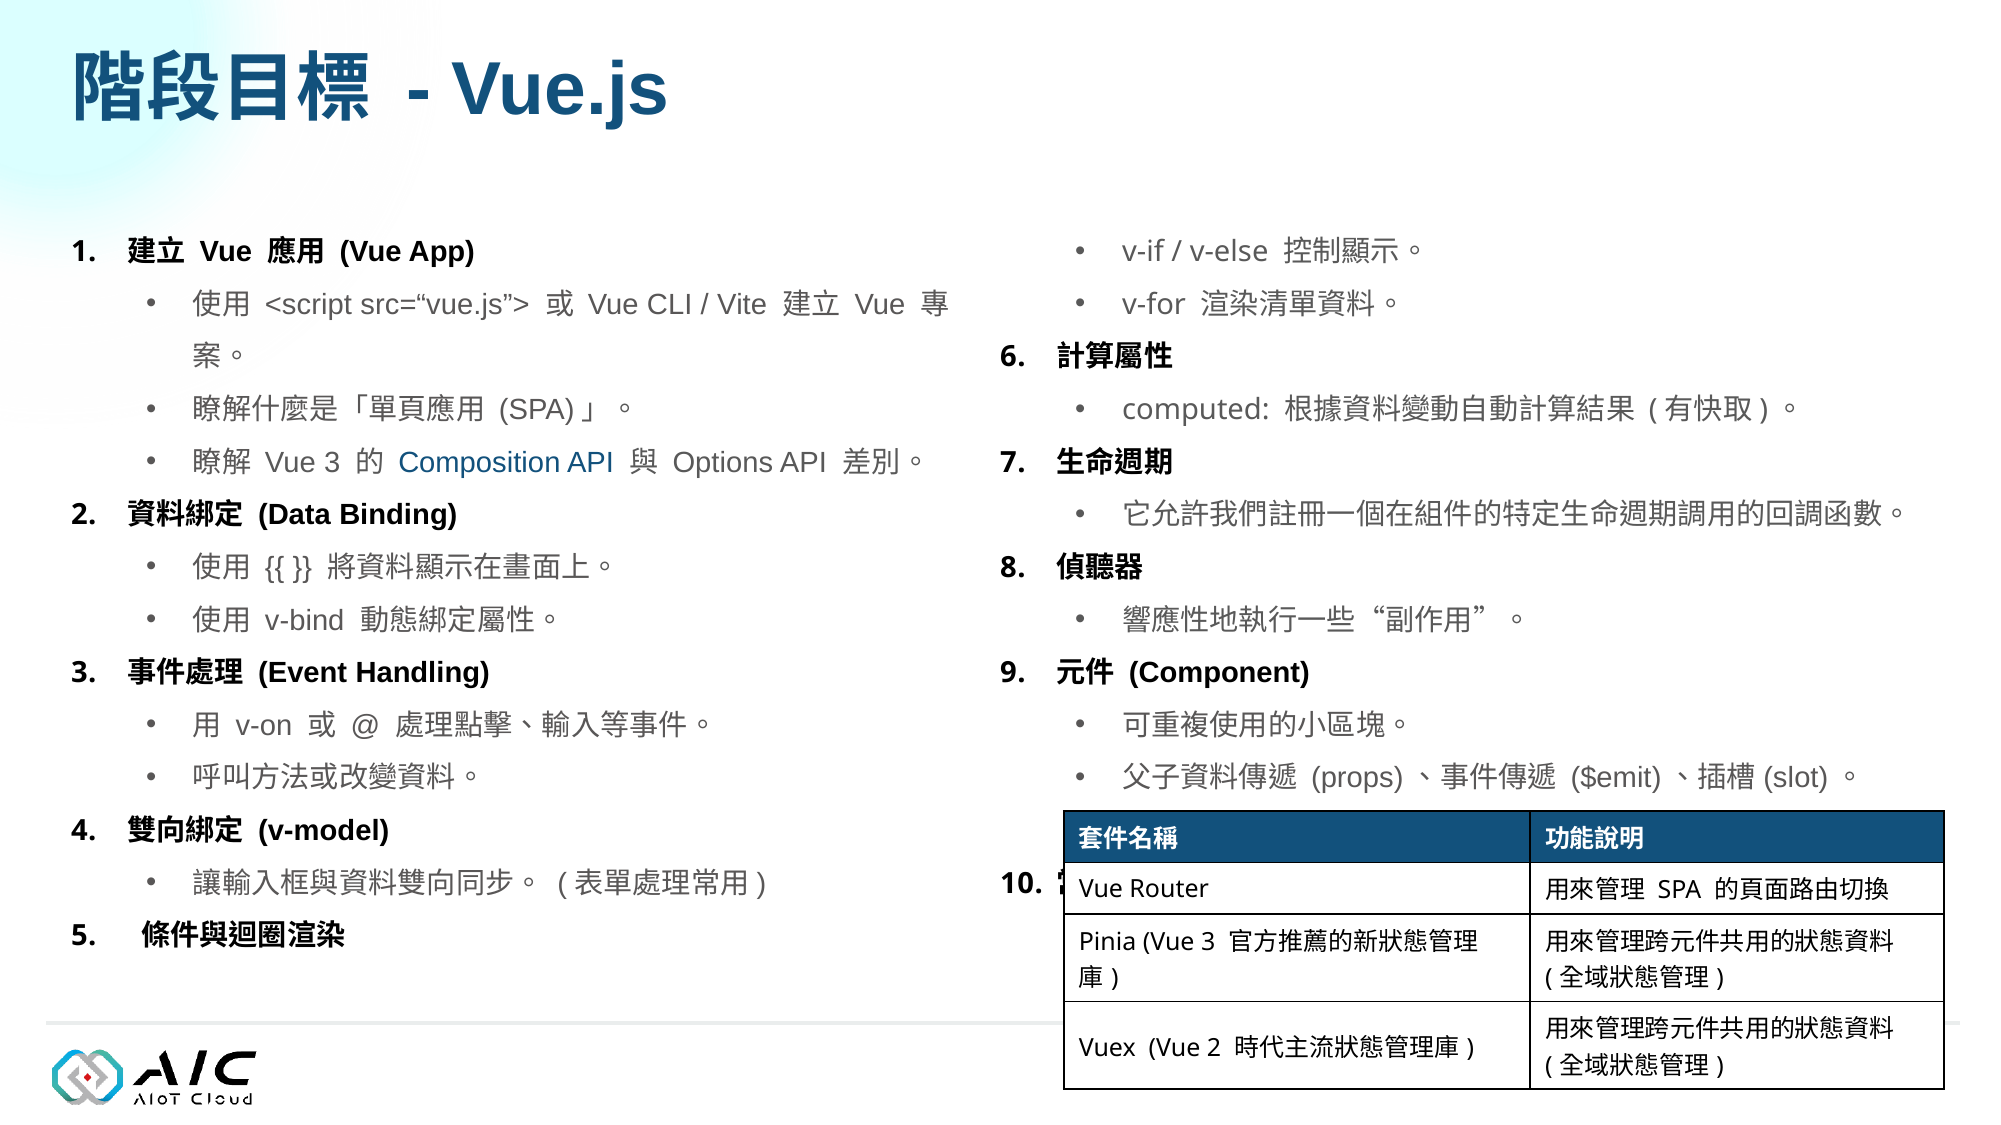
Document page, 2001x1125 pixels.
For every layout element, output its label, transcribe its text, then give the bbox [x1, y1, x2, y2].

table_header 套件名稱 [1065, 812, 1529, 862]
table_cell Vuex (Vue 2 時代主流狀態管理庫) [1065, 1002, 1529, 1088]
table_cell 用來管理 SPA 的頁面路由切換 [1531, 863, 1943, 913]
table_cell 用來管理跨元件共用的狀態資料 (全域狀態管理) [1531, 915, 1943, 1001]
table_cell 用來管理跨元件共用的狀態資料 (全域狀態管理) [1531, 1002, 1943, 1088]
title 階段目標 - Vue.js [56, 32, 1945, 149]
picture [0, 0, 449, 431]
table_cell Pinia (Vue 3 官方推薦的新狀態管理庫) [1065, 915, 1529, 1001]
table_cell Vue Router [1065, 863, 1529, 913]
list 建立 Vue 應用 (Vue App) 使用 <script src=“vue.js”> 或 Vue CLI / Vite 建立 Vue 專案。 瞭解什麼是「單頁應用 (SPA)」。 瞭解 Vue 3 的 Composition API 與 Options API 差別。 資料綁定 (Data Binding) 使用 {{ }} 將資料顯示在畫面上。 使用 v-bind 動態綁定屬性。 事件處理 (Event Handling) 用 v-on 或 @ 處理點擊、輸入等事件。 呼叫方法或改變資料。 雙向綁定 (v-model) 讓輸入框與資料雙向同步。 (表單處理常用) 條件與迴圈渲染 v-if / v-else 控制顯示。 v-for 渲染清單資料。 計算屬性 computed: 根據資料變動自動計算結果 (有快取)。 生命週期 它允許我們註冊一個在組件的特定生命週期調用的回調函數。 偵聽器 響應性地執行一些“副作用”。 元件 (Component) 可重複使用的小區塊。 父子資料傳遞 (props)、事件傳遞 ($emit)、插槽(slot)。(defineModel) 常用套件 (Package) [56, 207, 1945, 1010]
table_header 功能說明 [1531, 812, 1943, 862]
picture [46, 1036, 262, 1118]
